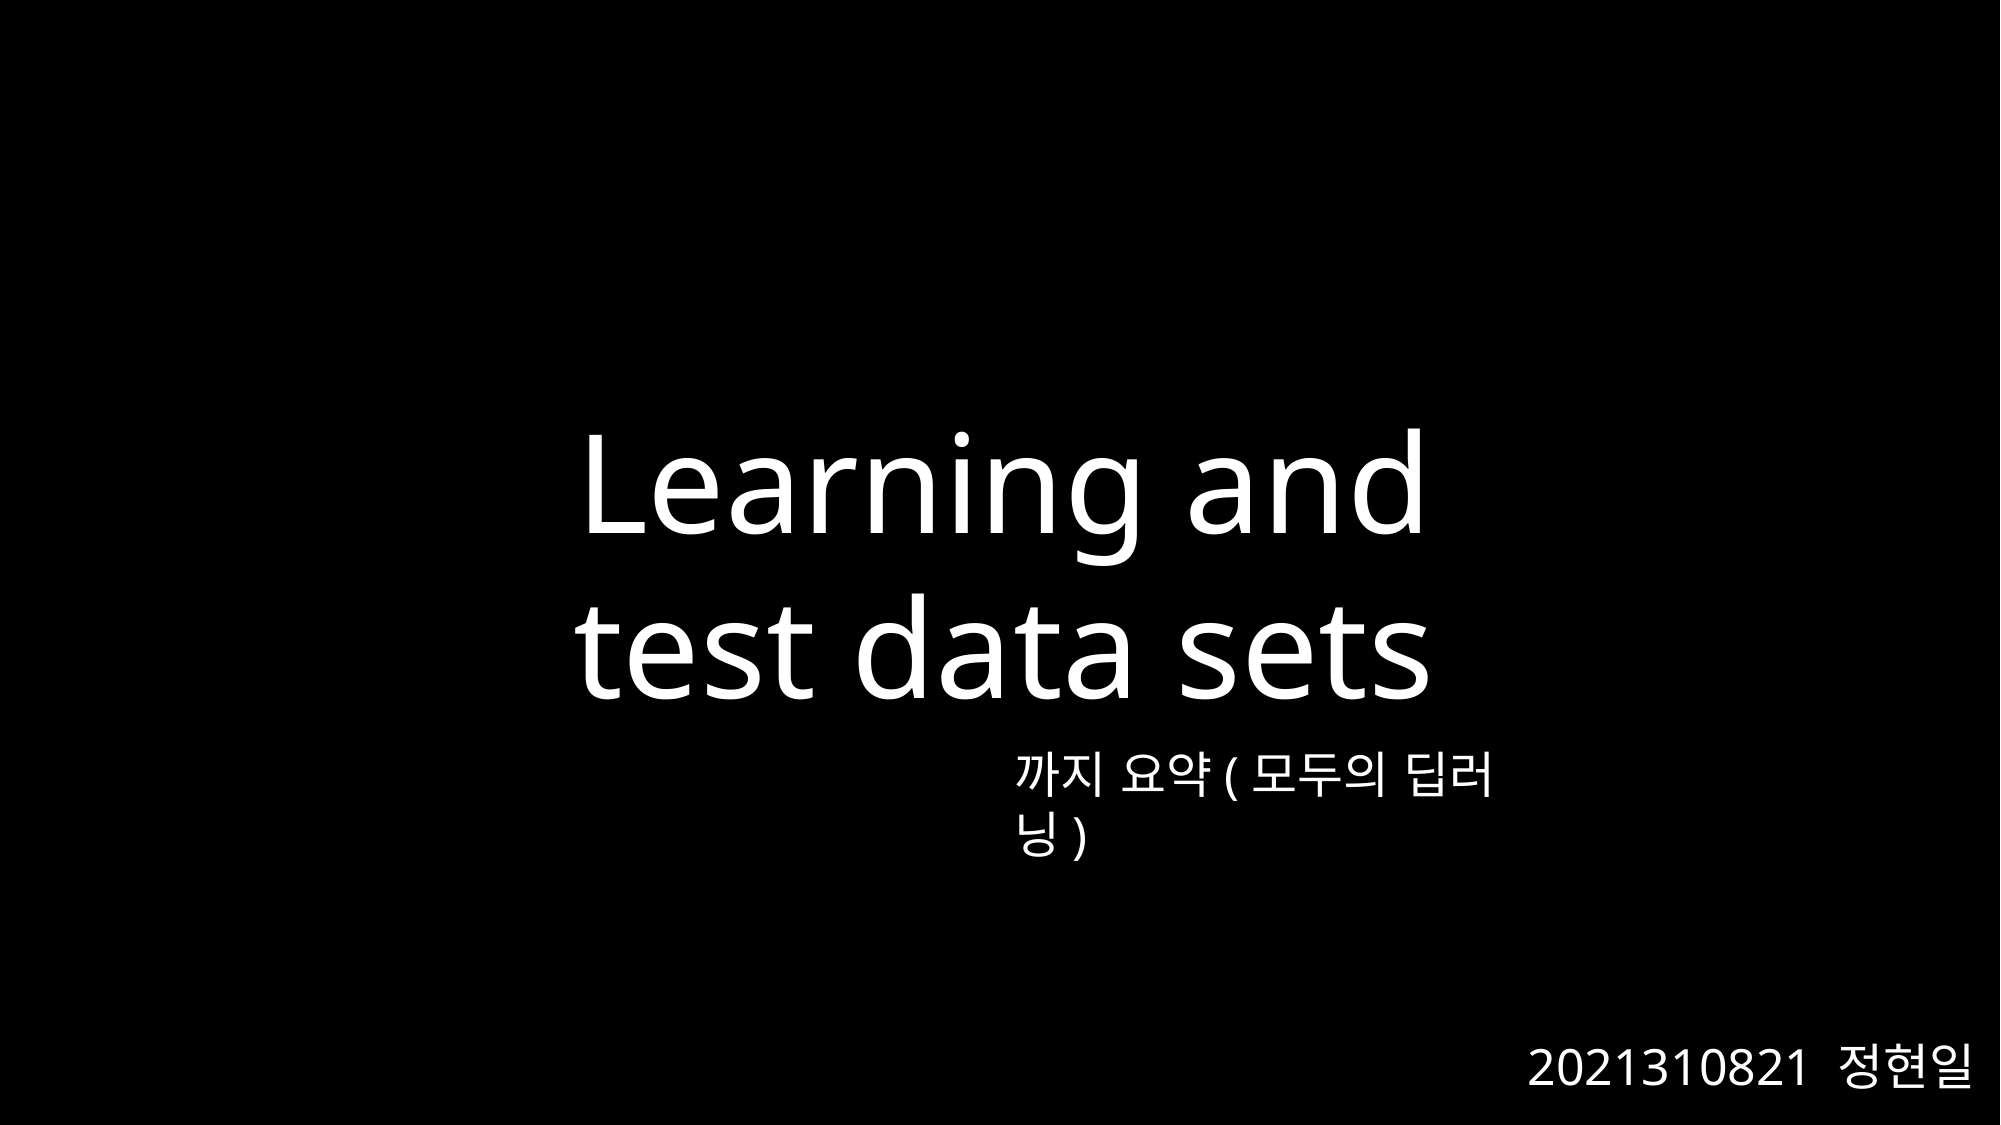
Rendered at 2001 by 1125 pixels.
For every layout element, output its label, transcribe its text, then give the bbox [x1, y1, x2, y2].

text_box 2021310821 정현일 [1513, 1028, 2000, 1103]
text_box Learning and test data sets [494, 388, 1514, 733]
text_box 까지 요약(모두의 딥러닝) [999, 736, 1561, 872]
